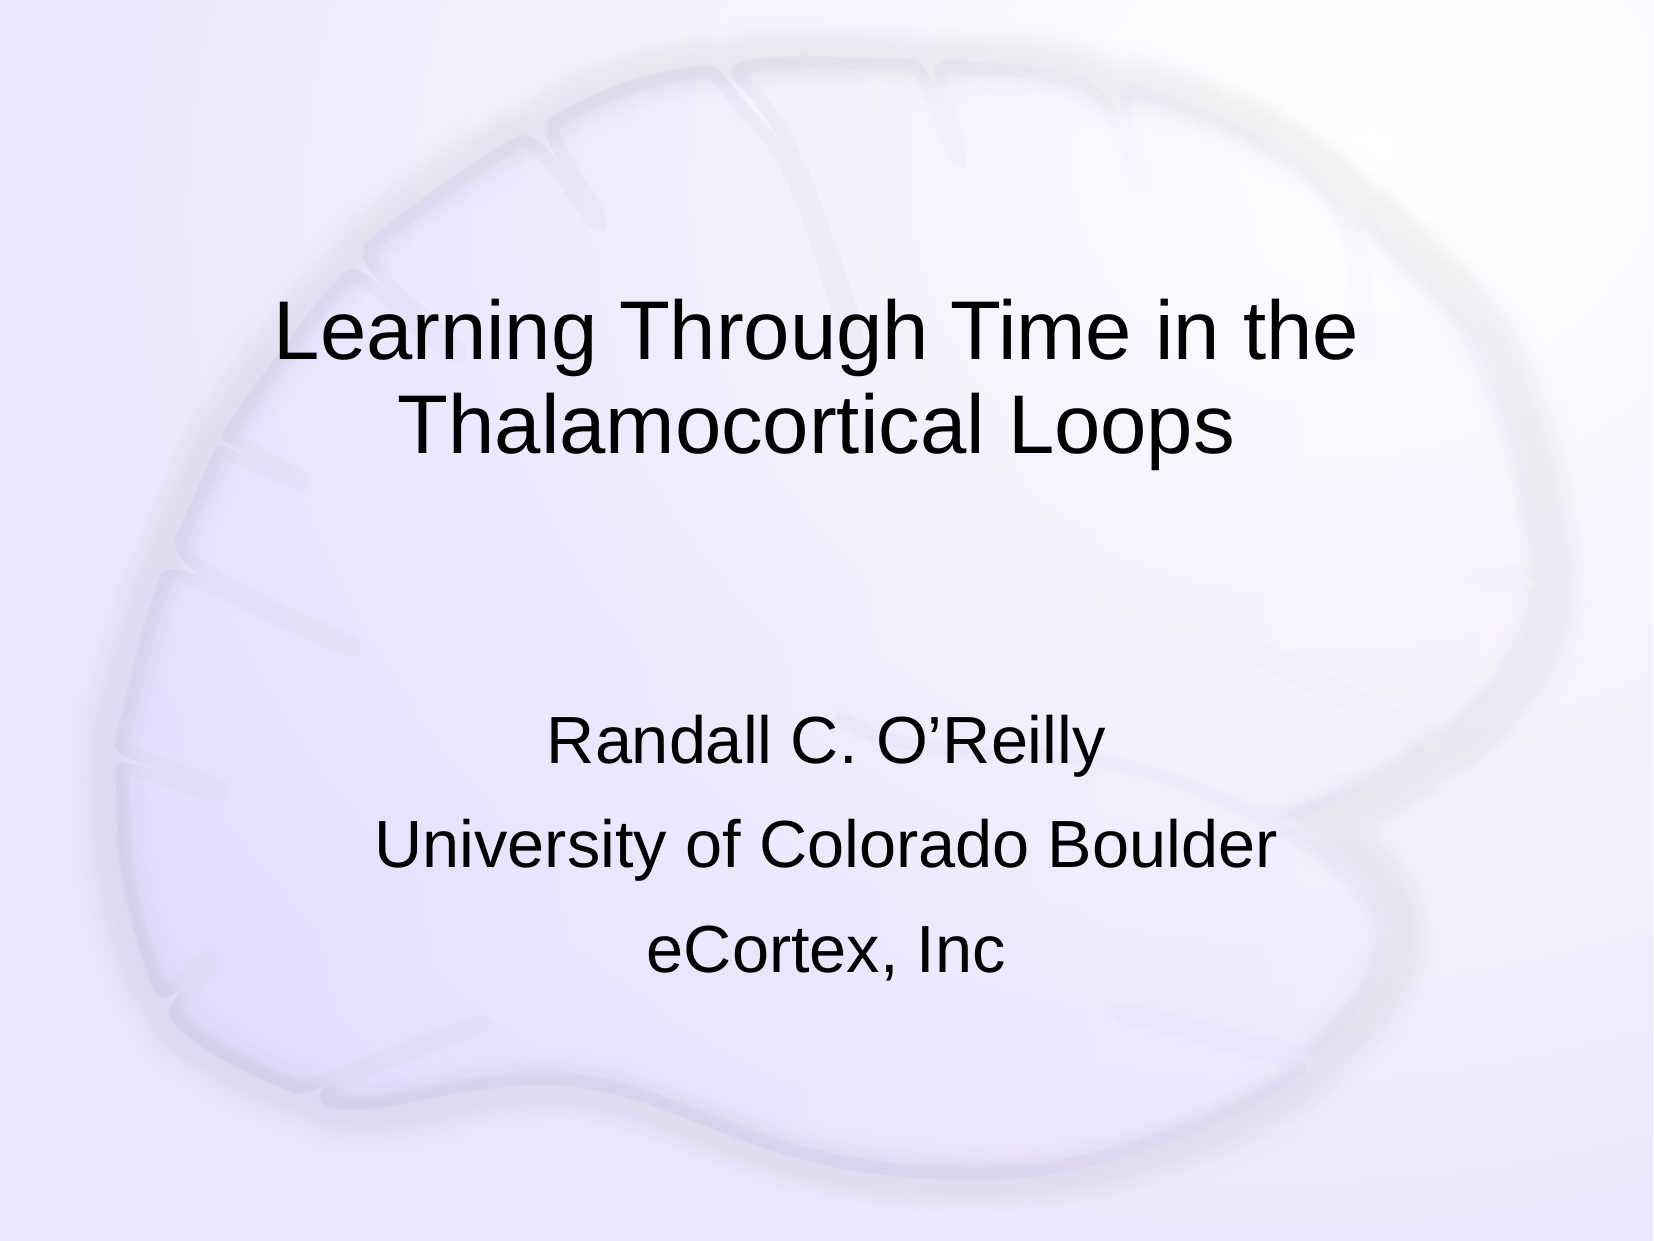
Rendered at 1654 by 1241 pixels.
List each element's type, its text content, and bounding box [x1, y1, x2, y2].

picture [0, 0, 1654, 1241]
subtitle Randall C. O’Reilly University of Colorado Boulder eCortex, Inc [247, 702, 1406, 1021]
title Learning Through Time in the Thalamocortical Loops [113, 245, 1520, 512]
